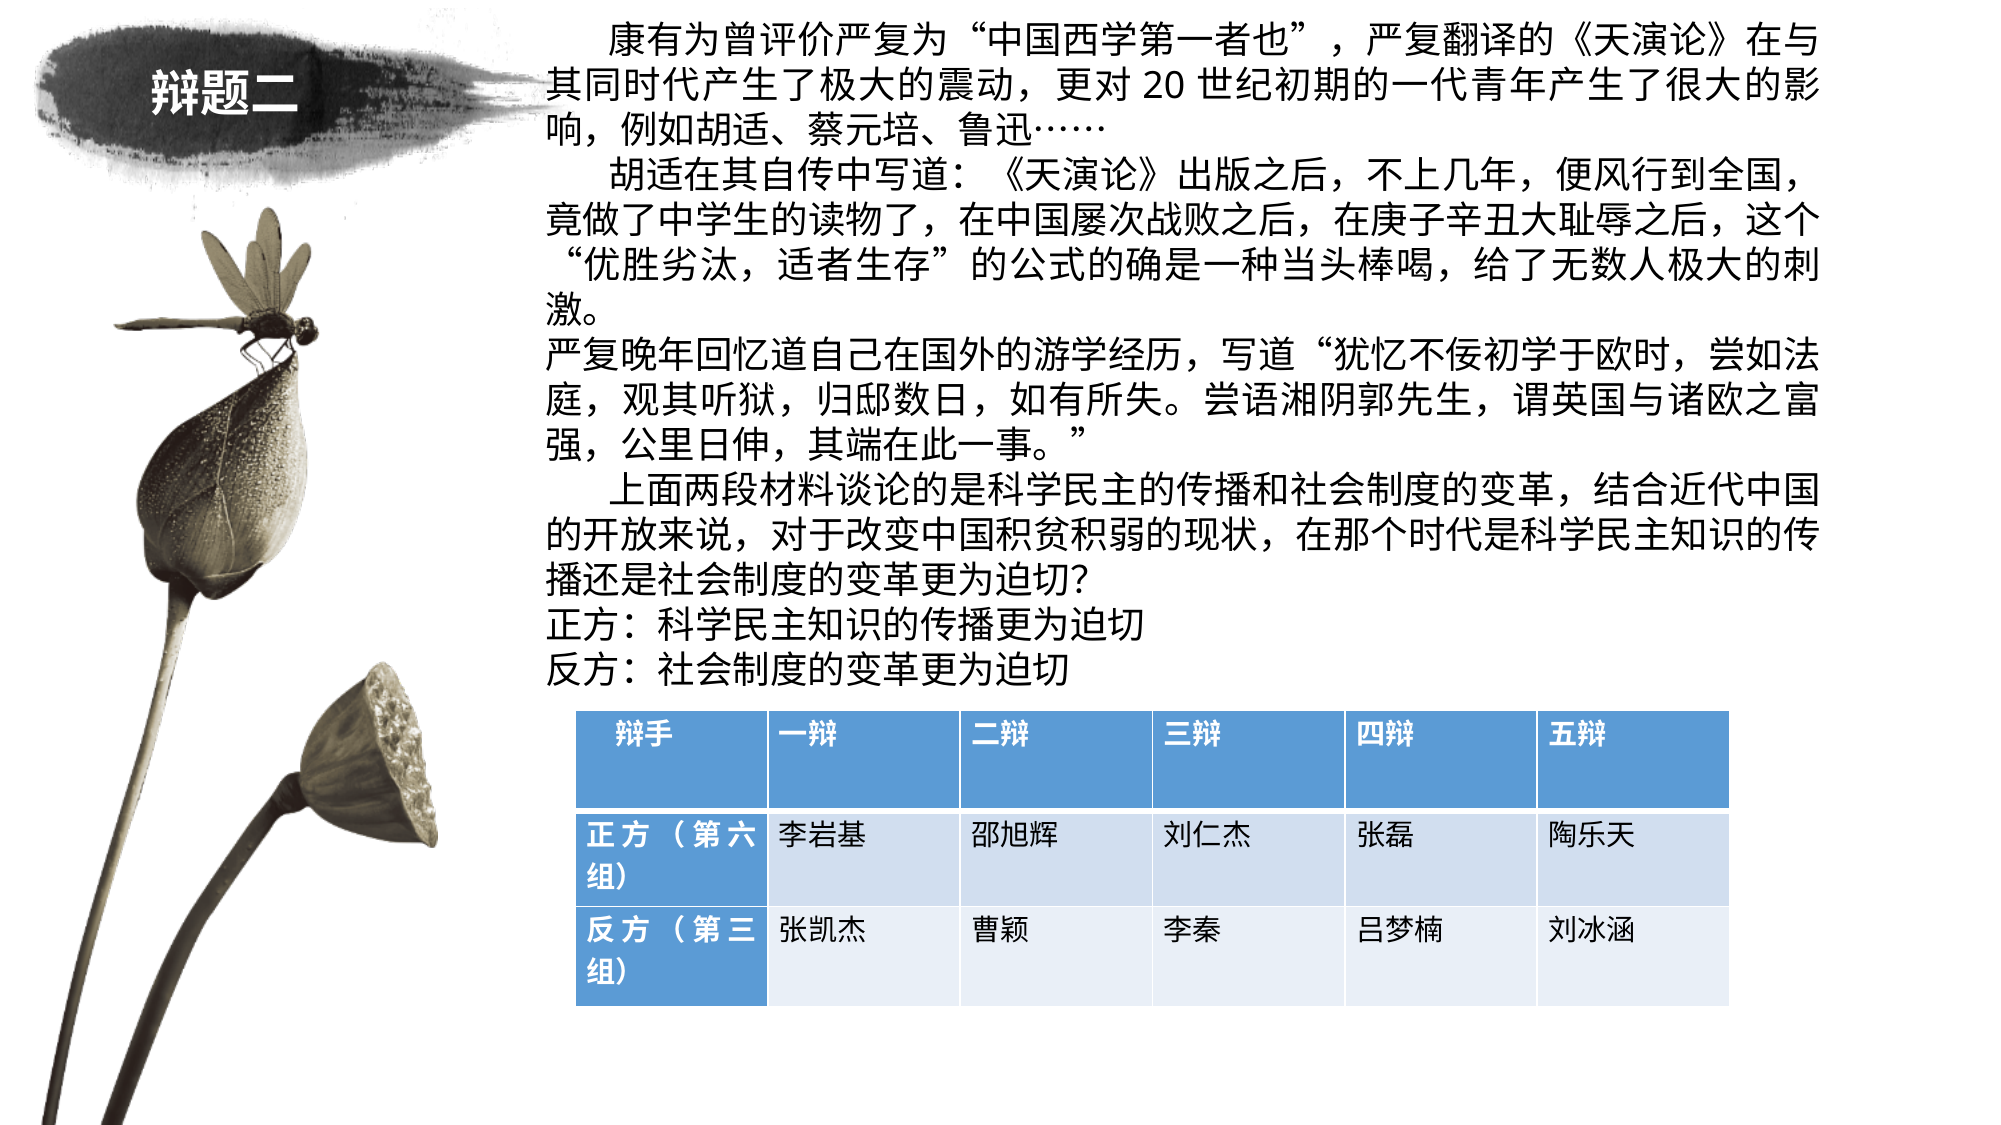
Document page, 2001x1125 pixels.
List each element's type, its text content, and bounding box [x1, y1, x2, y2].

table_cell 邵旭辉 [961, 814, 1152, 906]
table_cell 刘仁杰 [1153, 814, 1344, 906]
table_header 三辩 [1153, 711, 1344, 808]
table_cell 张磊 [1346, 814, 1536, 906]
table_header 一辩 [769, 711, 959, 808]
picture [0, 167, 438, 1125]
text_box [18, 8, 576, 224]
text_box 康有为曾评价严复为“中国西学第一者也”，严复翻译的《天演论》在与其同时代产生了极大的震动，更对20世纪初期的一代青年产生了很大的影响，例如胡适、蔡元培、鲁迅…… 胡适在其自传中写道：《天演论》出版之后，不上几年，便风行到全国，竟做了中学生的读物了，在中国屡次战败之后，在庚子辛丑大耻辱之后，这个“优胜劣汰，适者生存”的公式的确是一种当头棒喝，给了无数人极大的刺激。 严复晚年回忆道自己在国外的游学经历，写道“犹忆不佞初学于欧时，尝如法庭，观其听狱，归邸数日，如有所失。尝语湘阴郭先生，谓英国与诸欧之富强，公里日伸，其端在此一事。” 上面两段材料谈论的是科学民主的传播和社会制度的变革，结合近代中国的开放来说，对于改变中国积贫积弱的现状，在那个时代是科学民主知识的传播还是社会制度的变革更为迫切？ 正方：科学民主知识的传播更为迫切 反方：社会制度的变革更为迫切 [530, 8, 1836, 699]
table_cell 李秦 [1153, 907, 1344, 1006]
table_cell 正方（第六组） [576, 814, 767, 906]
table_cell 吕梦楠 [1346, 907, 1536, 1006]
table_cell 张凯杰 [769, 907, 959, 1006]
table_header 二辩 [961, 711, 1152, 808]
table_cell 李岩基 [769, 814, 959, 906]
table_cell 反方（第三组） [576, 907, 767, 1006]
table_header 辩手 [576, 711, 767, 808]
table_header 五辩 [1538, 711, 1729, 808]
table_cell 曹颖 [961, 907, 1152, 1006]
table_cell 陶乐天 [1538, 814, 1729, 906]
table_cell 刘冰涵 [1538, 907, 1729, 1006]
table_header 四辩 [1346, 711, 1536, 808]
